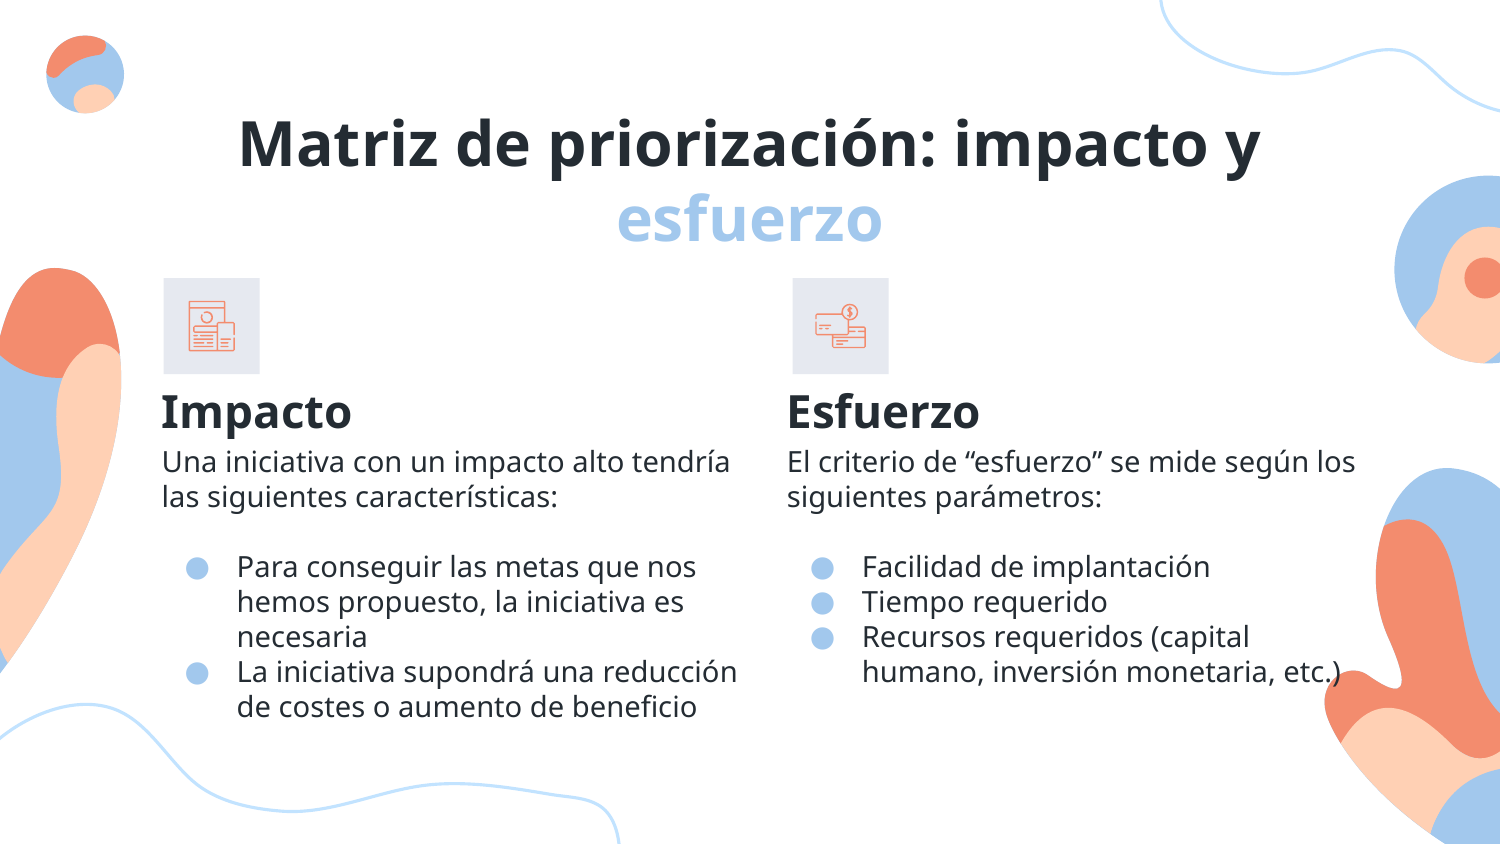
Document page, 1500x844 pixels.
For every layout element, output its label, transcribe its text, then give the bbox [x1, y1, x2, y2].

text_box [163, 278, 260, 375]
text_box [814, 303, 867, 349]
title Esfuerzo [771, 371, 1382, 454]
text_box [792, 278, 889, 375]
title Matriz de priorización: impacto y esfuerzo [118, 88, 1382, 193]
subtitle Una iniciativa con un impacto alto tendría las siguientes características: Para conseguir las metas que nos hemos propuesto, la iniciativa es necesaria La iniciativa supondrá una reducción de costes o aumento de beneficio [146, 454, 757, 696]
title Impacto [146, 371, 757, 454]
subtitle El criterio de “esfuerzo” se mide según los siguientes parámetros: Facilidad de implantación Tiempo requerido Recursos requeridos (capital humano, inversión monetaria, etc.) [771, 454, 1382, 696]
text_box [188, 300, 236, 352]
